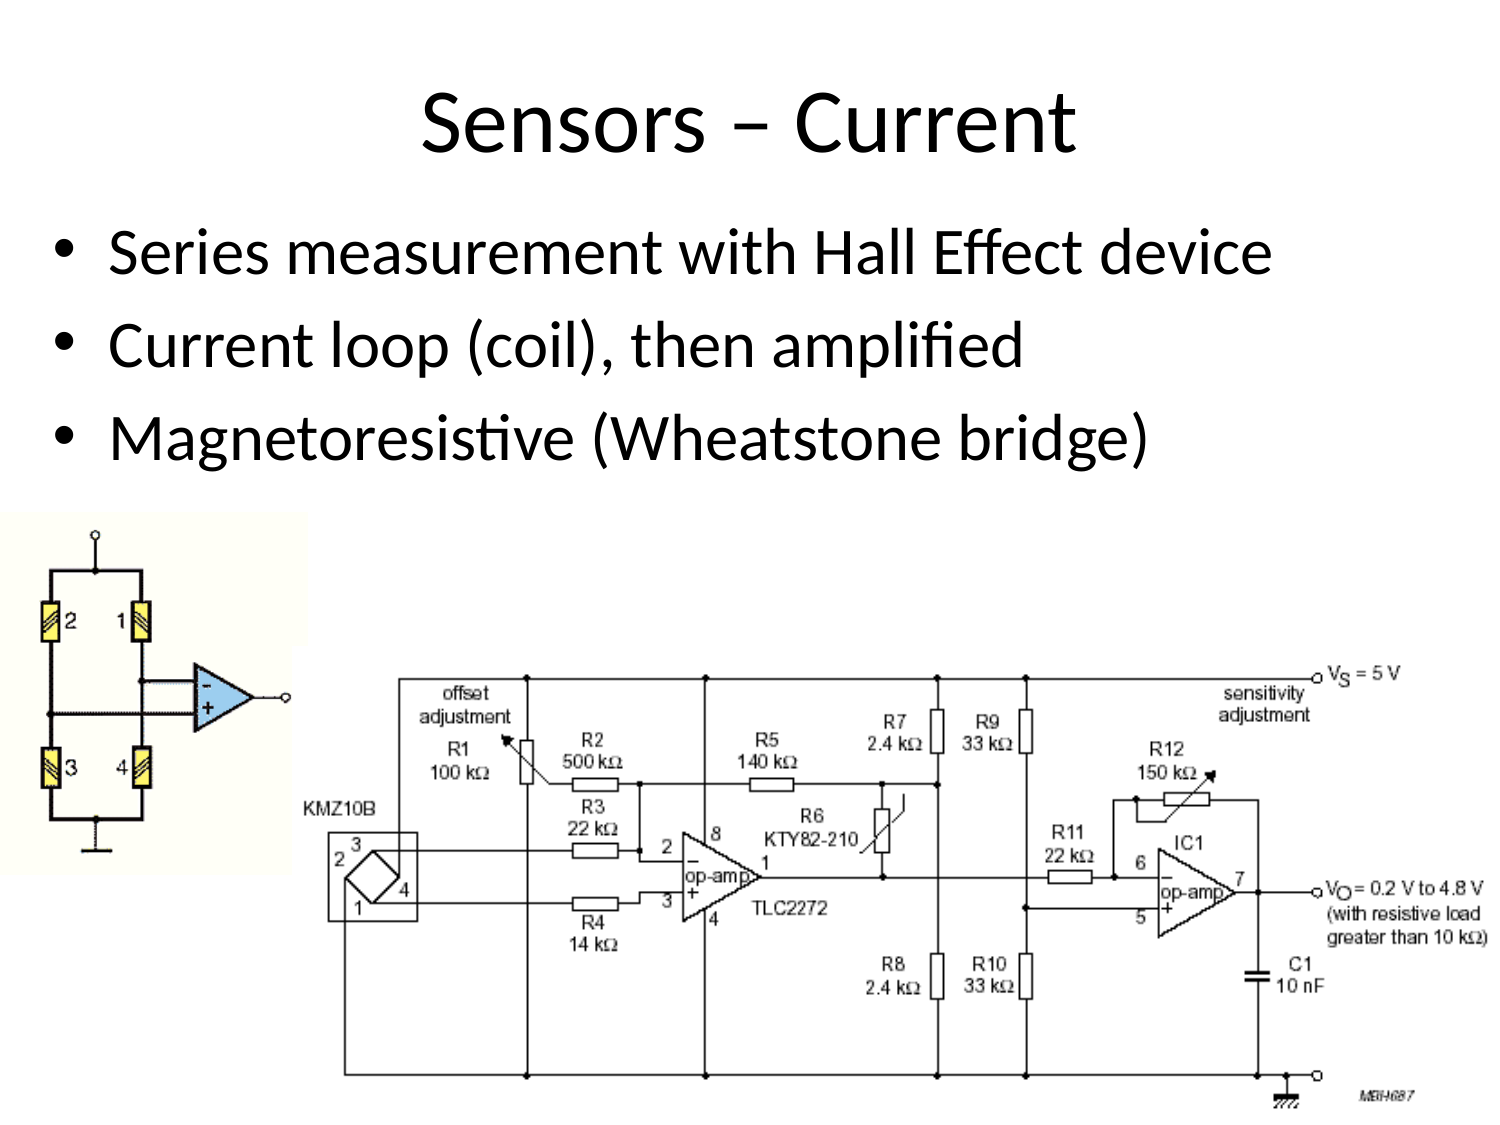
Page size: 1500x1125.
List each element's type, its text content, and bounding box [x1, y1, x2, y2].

title Sensors – Current [75, 45, 1425, 188]
picture [0, 512, 1500, 1125]
list Series measurement with Hall Effect device Current loop (coil), then amplified Magnetoresistive (Wheatstone bridge) [37, 200, 1463, 513]
